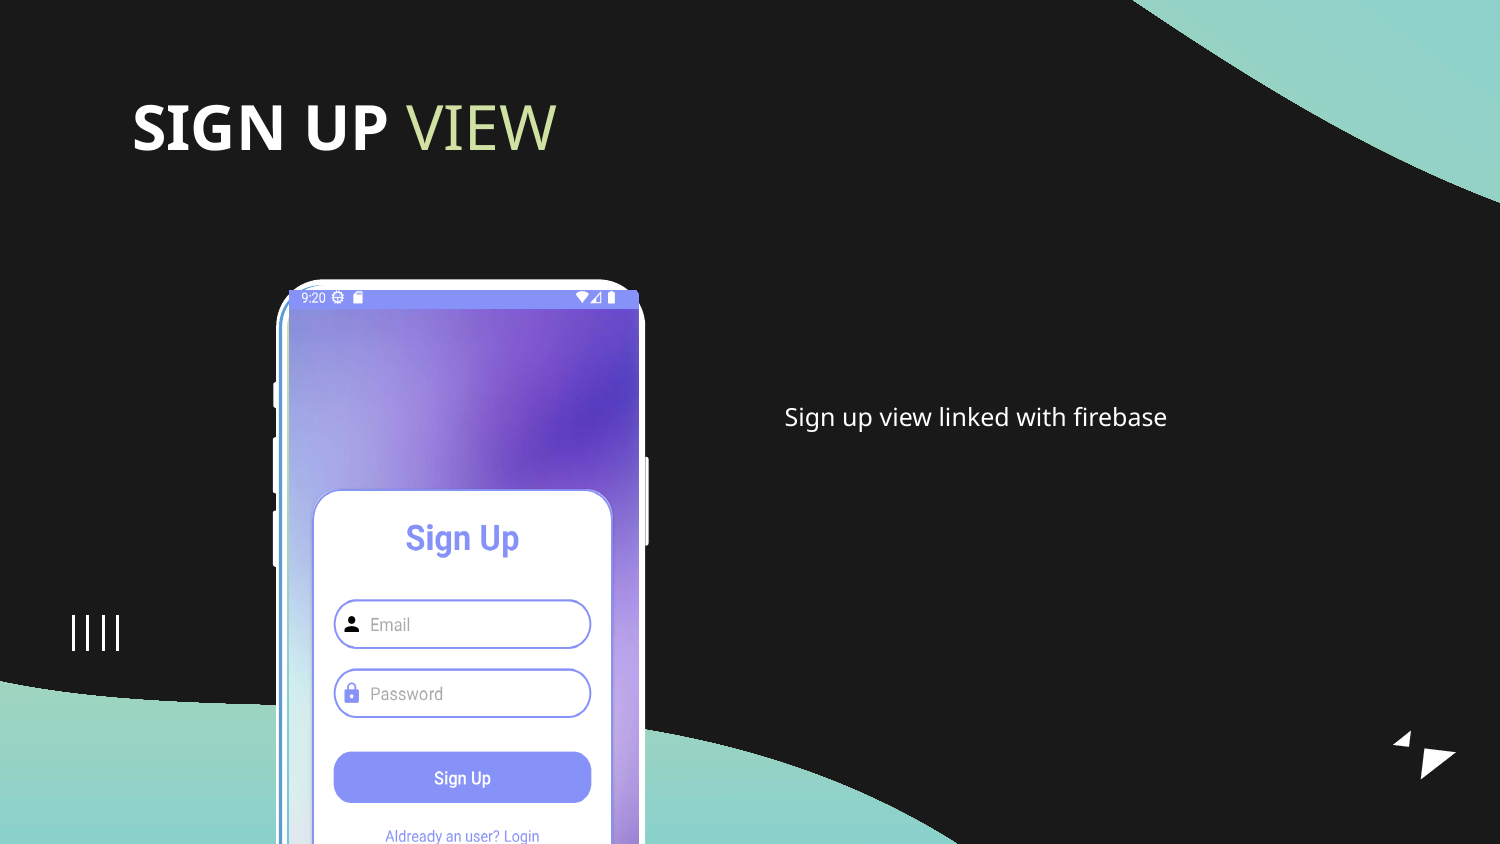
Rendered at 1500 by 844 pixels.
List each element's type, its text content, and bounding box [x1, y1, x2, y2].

title SIGN UP VIEW [117, 72, 1315, 167]
picture [289, 290, 639, 844]
subtitle Sign up view linked with firebase [769, 386, 1273, 538]
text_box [272, 279, 656, 844]
